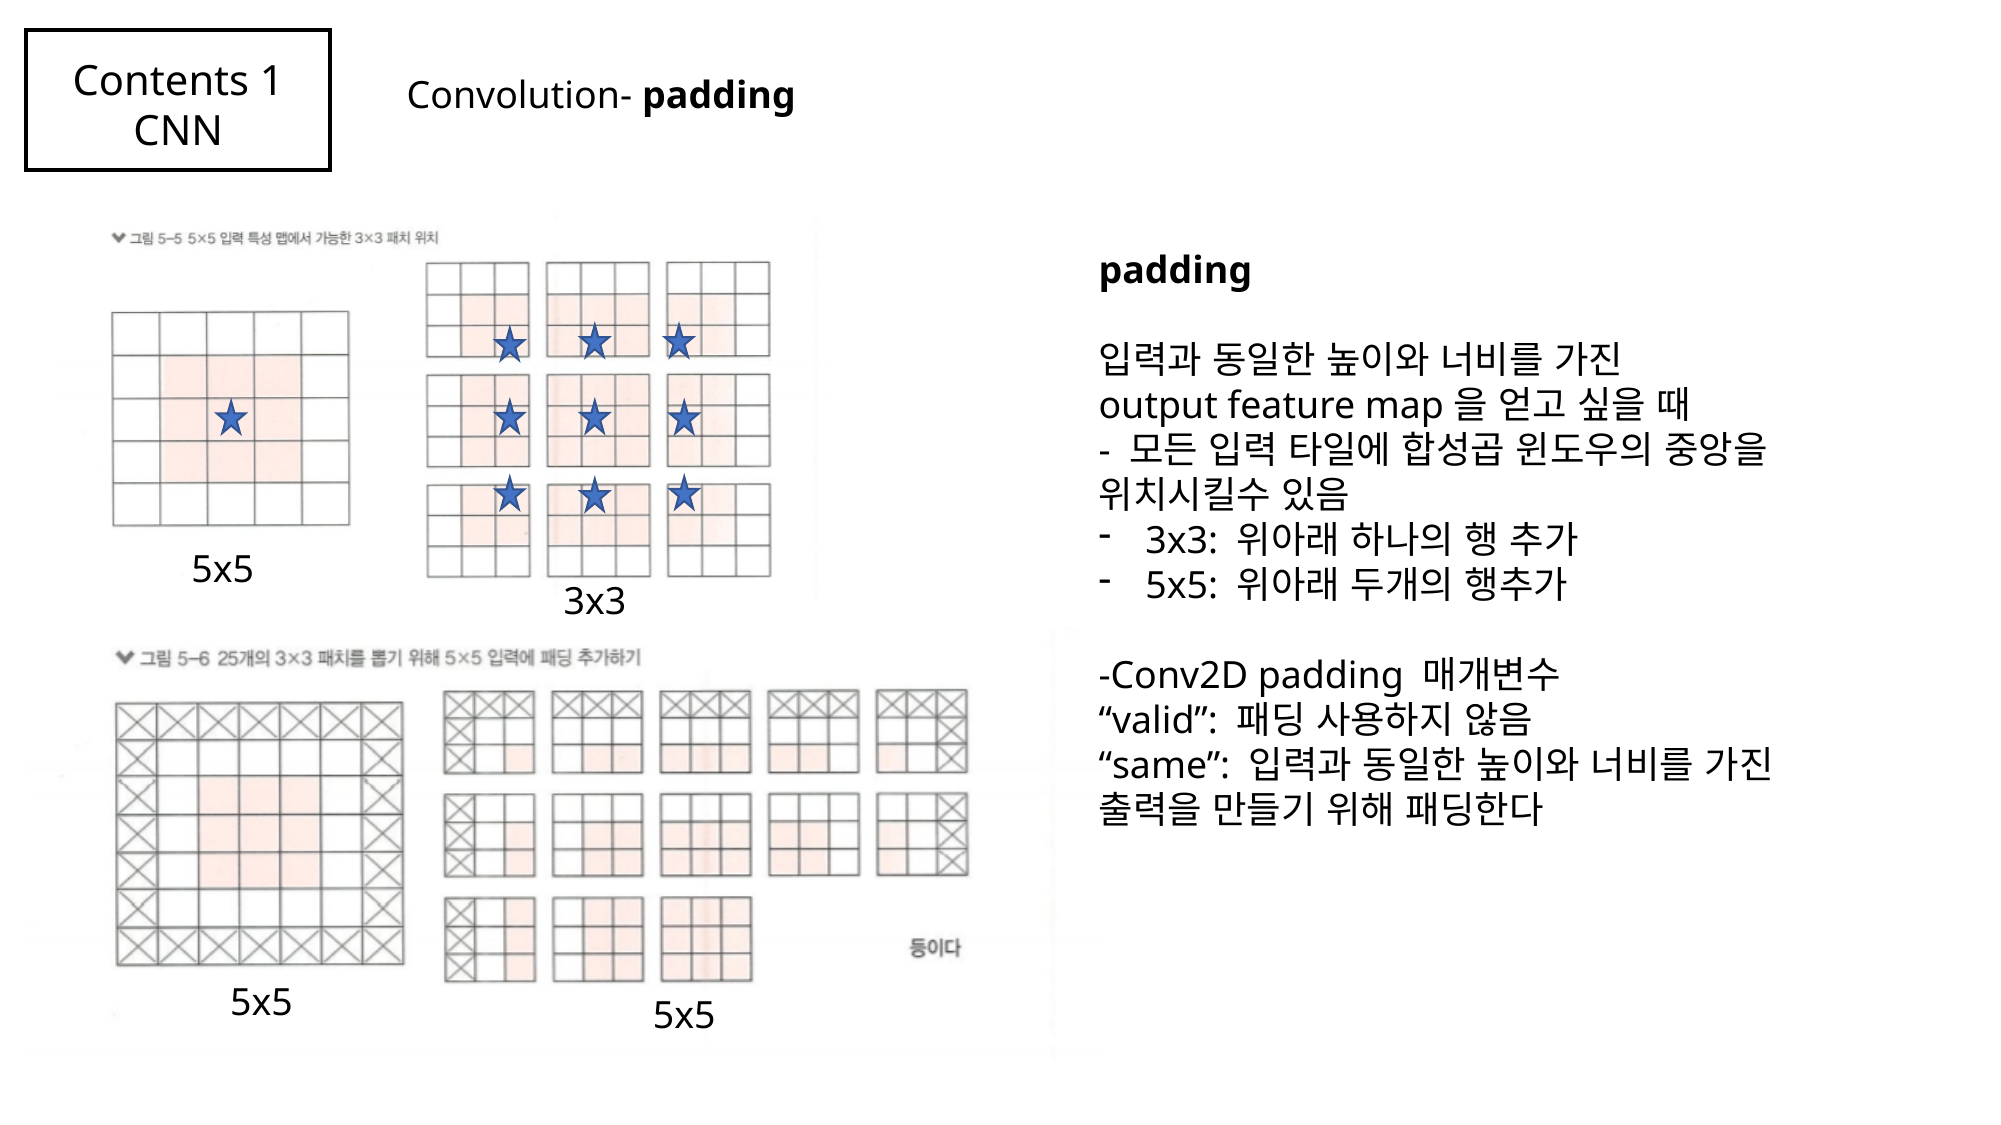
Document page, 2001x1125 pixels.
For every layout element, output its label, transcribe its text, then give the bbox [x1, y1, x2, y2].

text_box 3x3 [548, 601, 641, 627]
picture [51, 214, 834, 601]
text_box padding 입력과 동일한 높이와 너비를 가진 output feature map을 얻고 싶을 때 - 모든 입력 타일에 합성곱 윈도우의 중앙을 위치시킬수 있음 3x3: 위아래 하나의 행 추가 5x5: 위아래 두개의 행추가 -Conv2D padding 매개변수 “valid”: 패딩 사용하지 않음 “same”: 입력과 동일한 높이와 너비를 가진 출력을 만들기 위해 패딩한다 [1083, 238, 1838, 839]
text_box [26, 29, 330, 171]
text_box Convolution- padding [391, 63, 1146, 124]
picture [26, 627, 1105, 1062]
